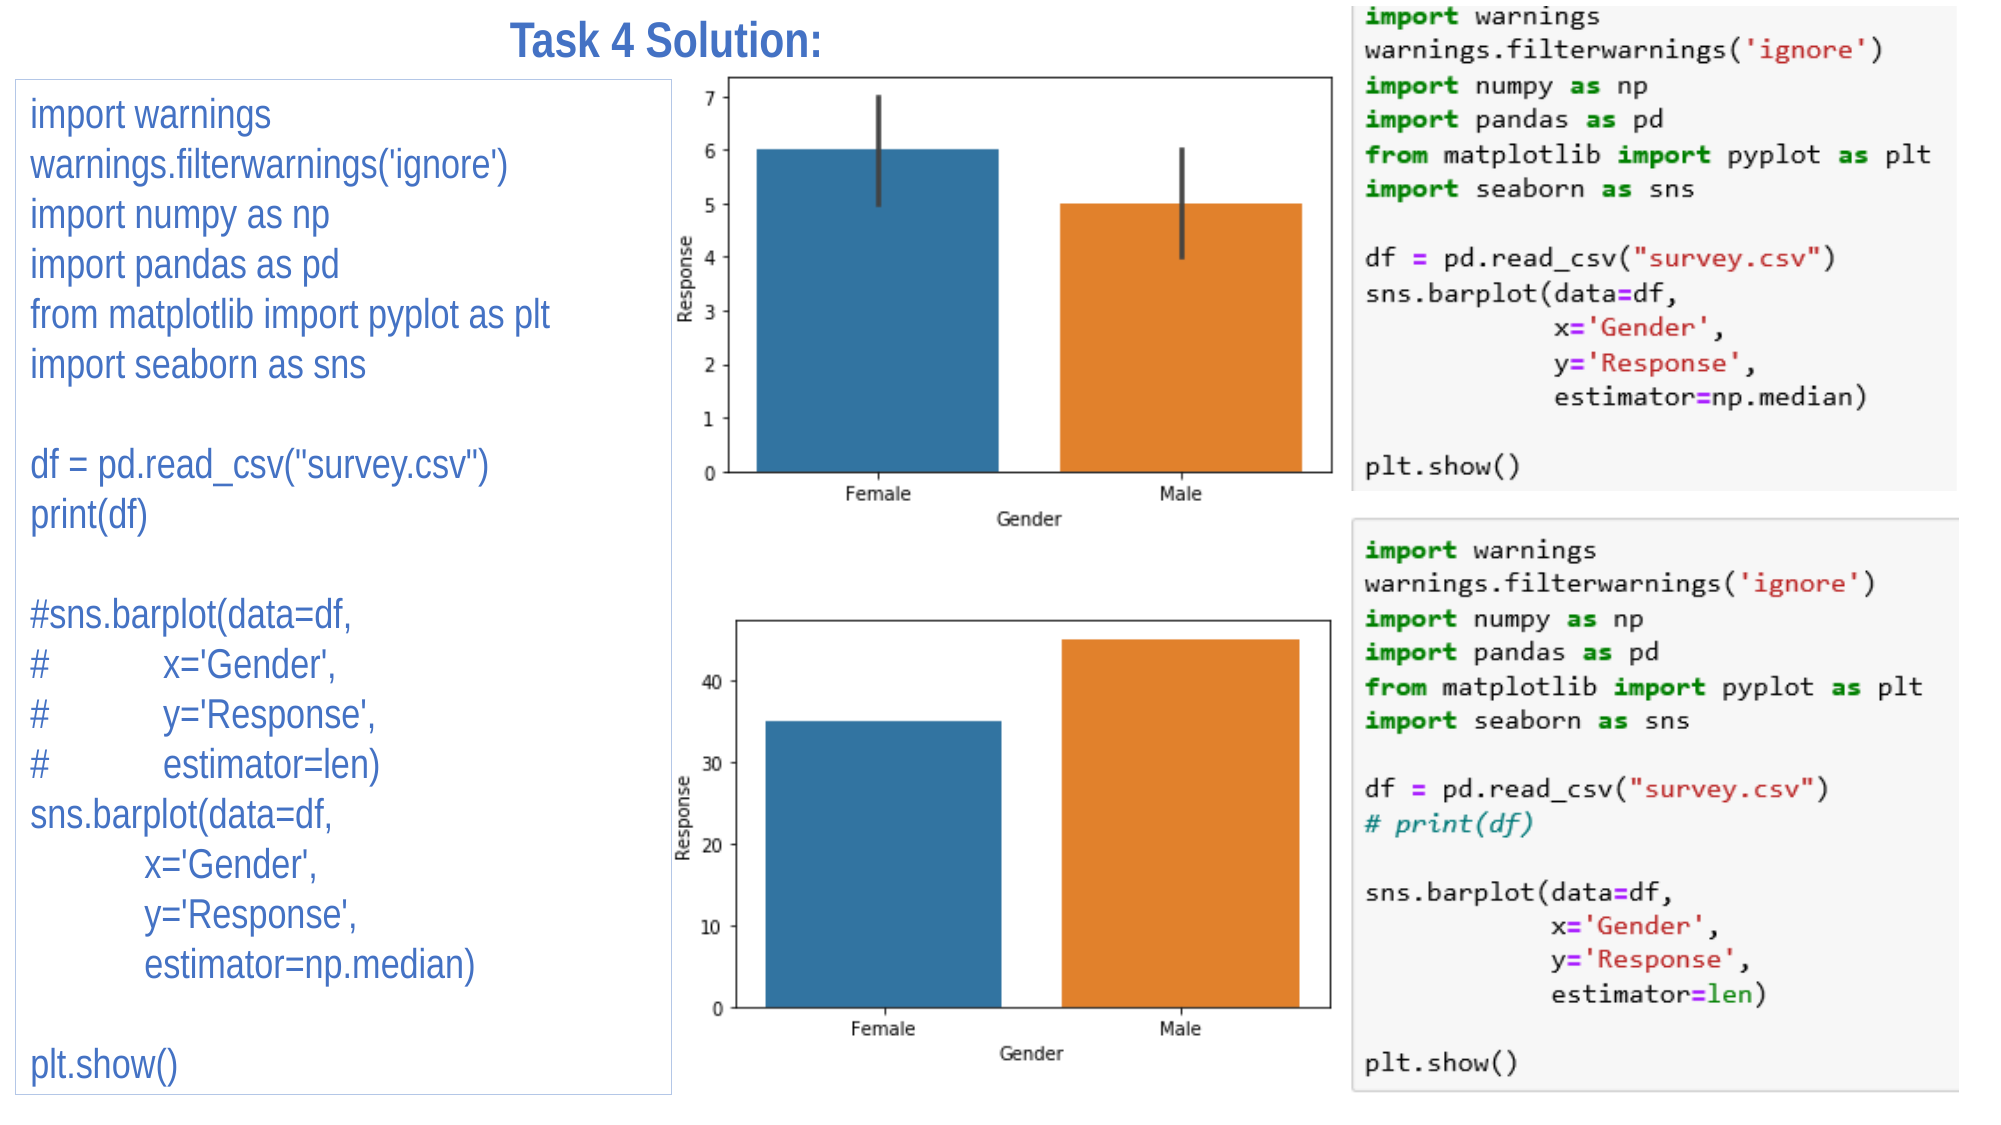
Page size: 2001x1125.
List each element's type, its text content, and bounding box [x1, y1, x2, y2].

text_box Task 4 Solution: [495, 0, 839, 75]
text_box import warnings warnings.filterwarnings('ignore') import numpy as np import pandas as pd from matplotlib import pyplot as plt import seaborn as sns df = pd.read_csv("survey.csv") print(df) #sns.barplot(data=df, # x='Gender', # y='Response', # estimator=len) sns.barplot(data=df, x='Gender', y='Response', estimator=np.median) plt.show() [15, 79, 672, 1095]
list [1343, 5, 1957, 491]
picture [656, 59, 1959, 1096]
